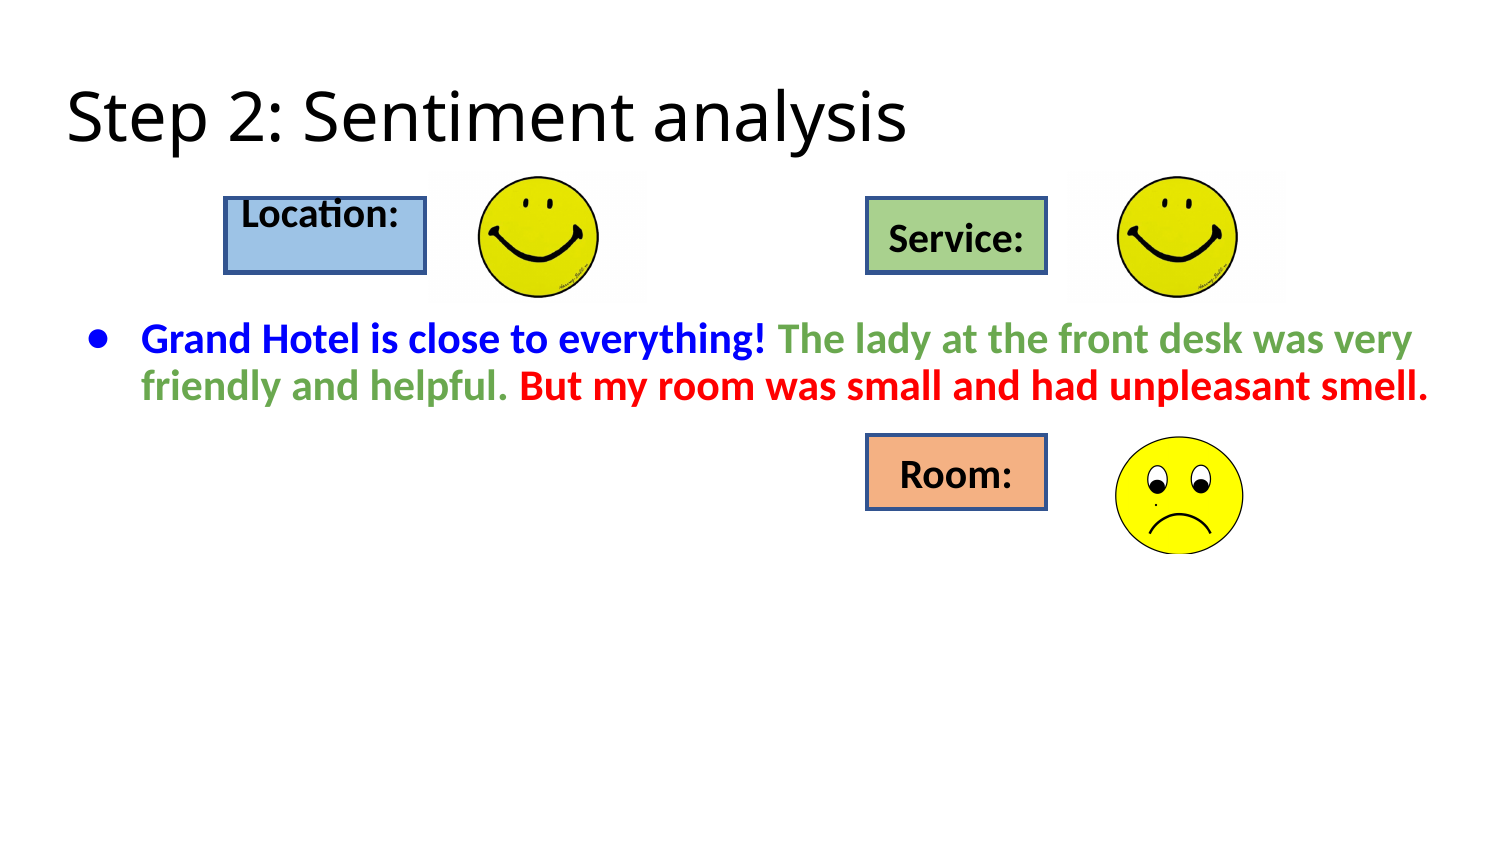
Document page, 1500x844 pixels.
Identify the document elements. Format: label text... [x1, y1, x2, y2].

picture [1089, 434, 1248, 554]
text_box Location: [224, 197, 426, 274]
text_box Service: [866, 197, 1047, 274]
picture [1067, 171, 1286, 303]
text_box Room: [866, 434, 1047, 510]
title Step 2: Sentiment analysis [51, 66, 1449, 234]
list Grand Hotel is close to everything! The lady at the front desk was very friendly and helpful. But my room was small and had unpleasant smell. [51, 300, 1449, 844]
picture [427, 171, 647, 303]
